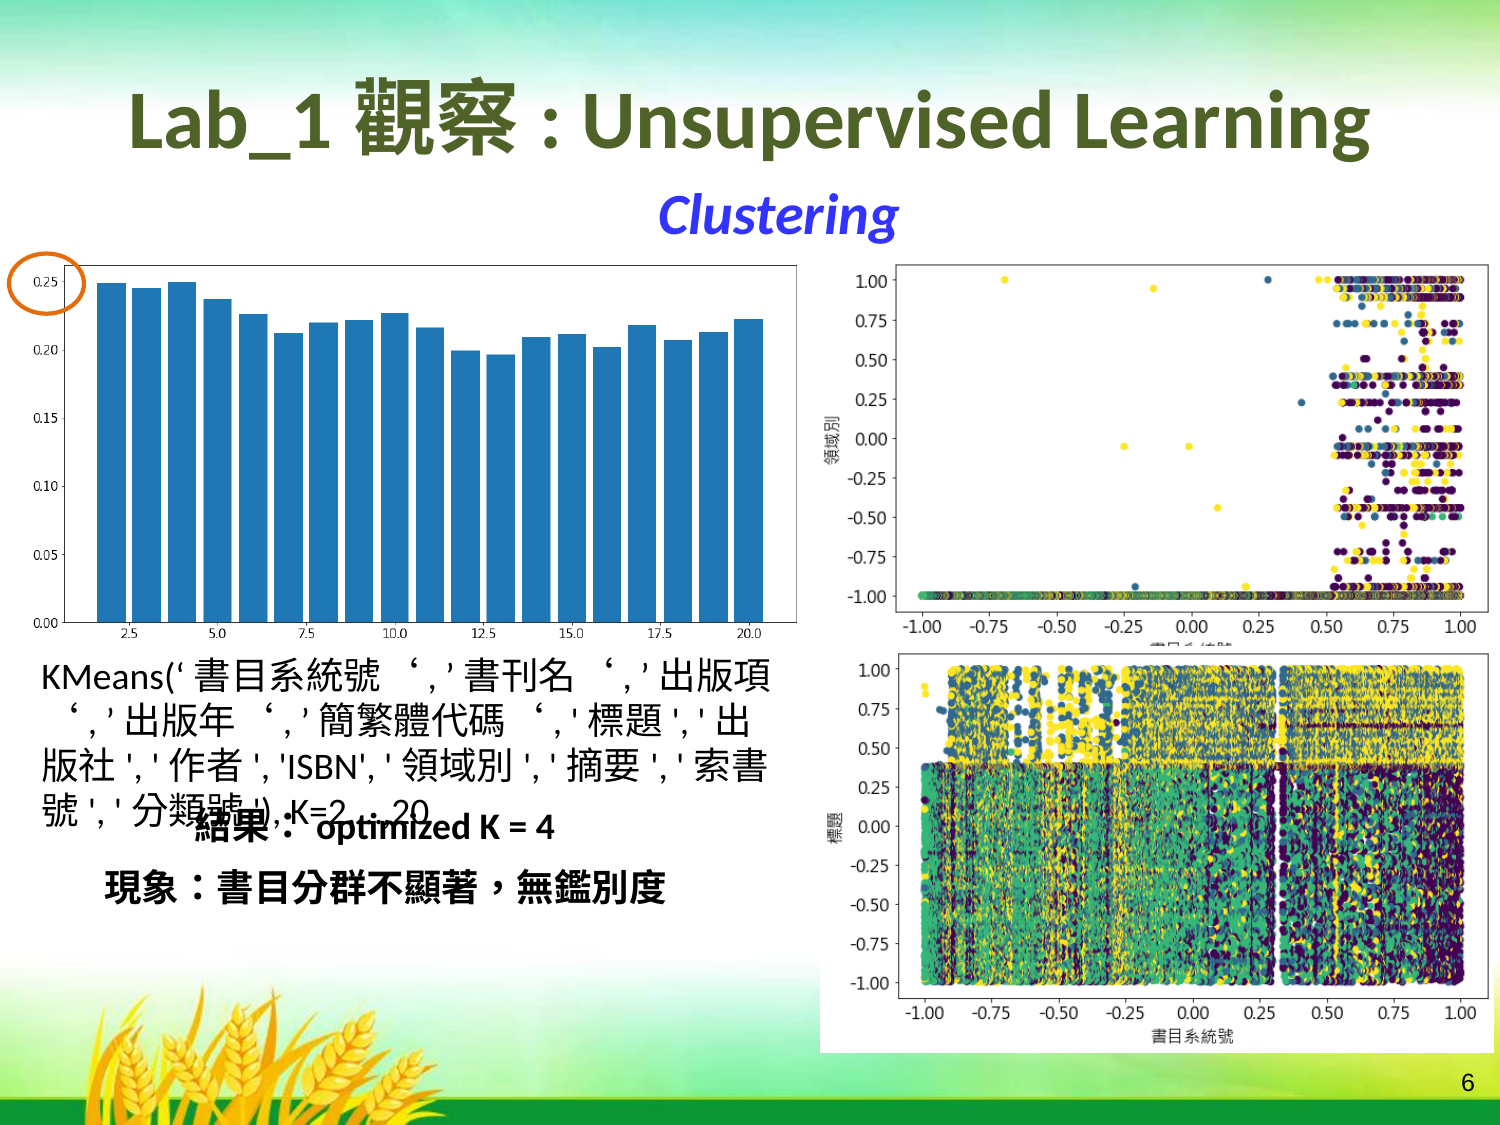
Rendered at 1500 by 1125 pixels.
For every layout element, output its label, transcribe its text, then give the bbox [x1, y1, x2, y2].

text_box 結果：optimized K = 4 [179, 794, 570, 855]
picture [0, 0, 1500, 1125]
text_box 現象：書目分群不顯著，無鑑別度 [89, 856, 738, 917]
text_box KMeans(‘書目系統號‘, ’書刊名‘, ’出版項‘, ’出版年‘, ’簡繁體代碼‘, '標題', '出版社', '作者', 'ISBN', '領域別', '摘要', '索書號', '分類號'), K=2,…,20 [26, 653, 801, 840]
slide_number 6 [1139, 1061, 1490, 1119]
text_box Clustering [643, 168, 916, 254]
text_box [6, 251, 69, 309]
title Lab_1觀察: Unsupervised Learning [75, 45, 1425, 185]
